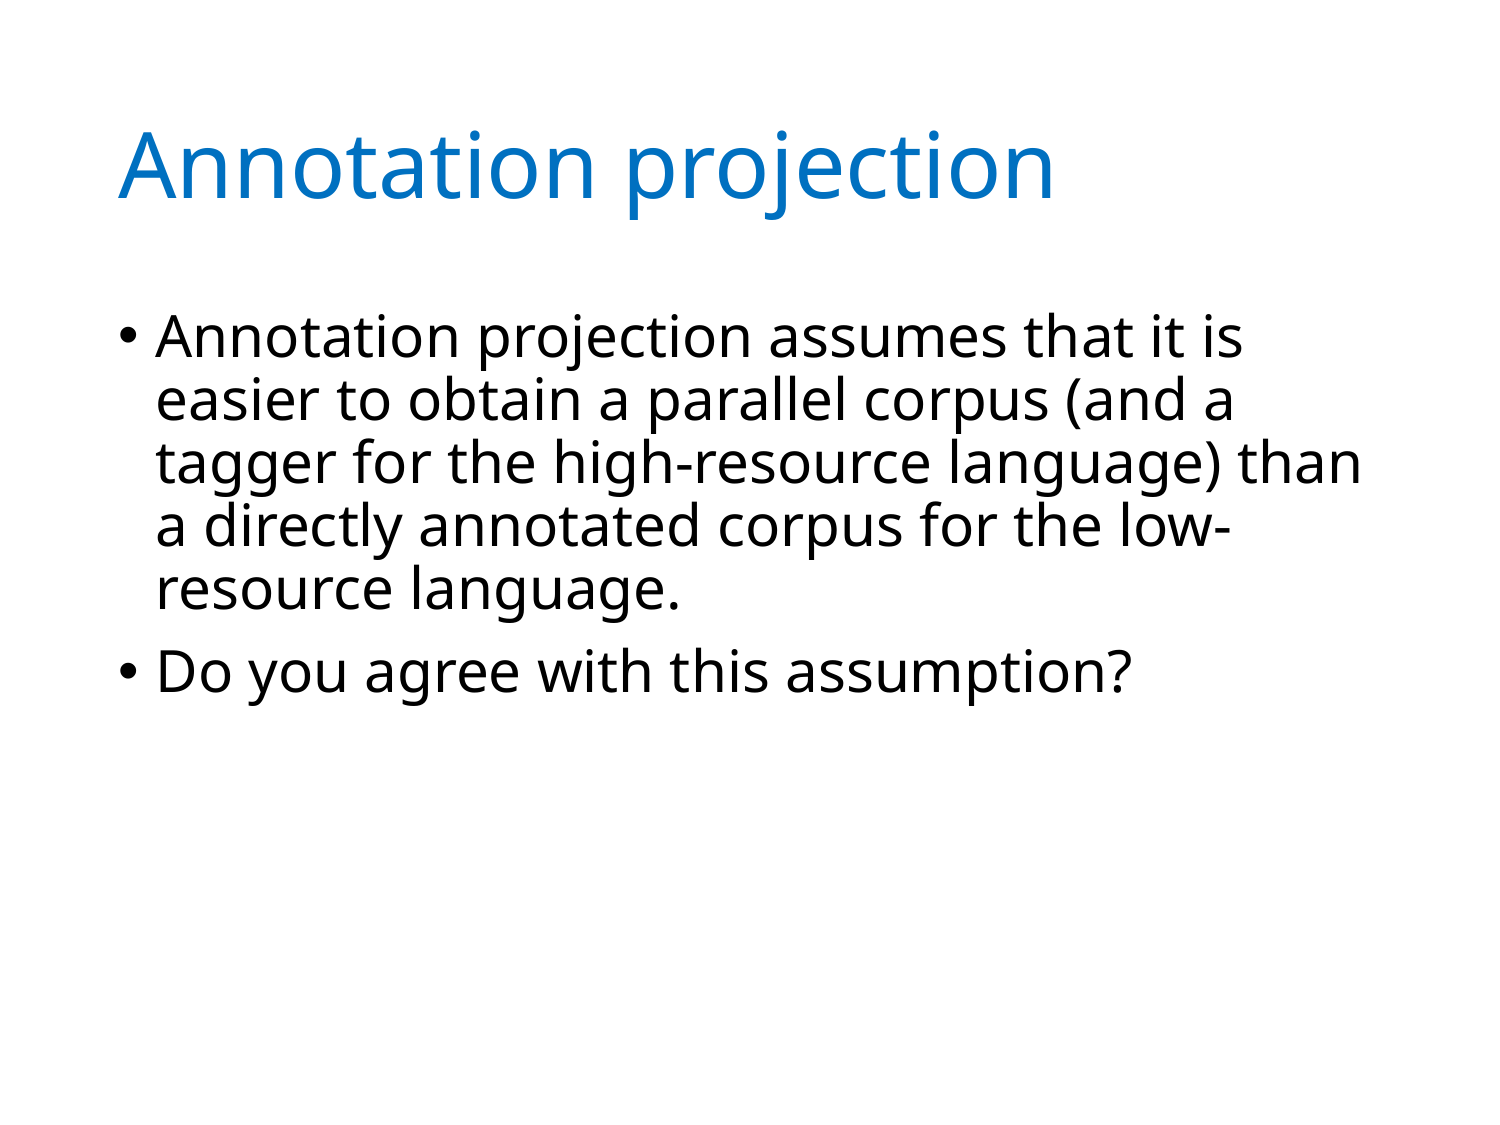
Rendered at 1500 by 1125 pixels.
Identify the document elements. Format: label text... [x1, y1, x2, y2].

list Annotation projection assumes that it is easier to obtain a parallel corpus (and a tagger for the high-resource language) than a directly annotated corpus for the low-resource language. Do you agree with this assumption? [103, 299, 1397, 1014]
title Annotation projection [103, 59, 1397, 278]
